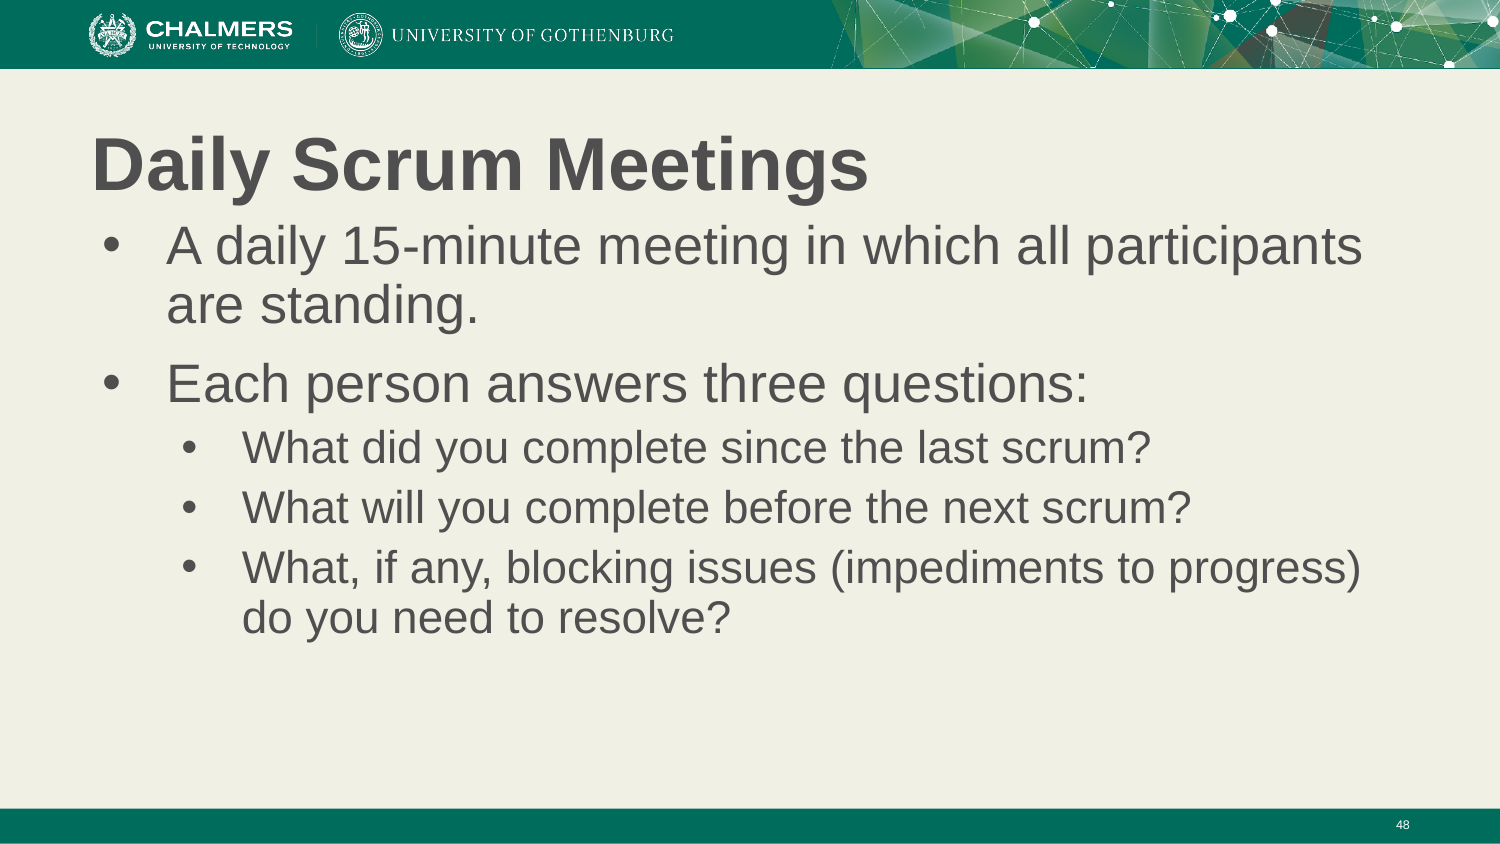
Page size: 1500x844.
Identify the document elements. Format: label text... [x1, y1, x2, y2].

picture [759, 0, 1500, 68]
picture [64, 0, 696, 85]
slide_number ‹#› [1074, 809, 1425, 844]
list A daily 15-minute meeting in which all participants are standing. Each person answers three questions: What did you complete since the last scrum? What will you complete before the next scrum? What, if any, blocking issues (impediments to progress) do you need to resolve? [76, 210, 1425, 782]
title Daily Scrum Meetings [76, 100, 1425, 210]
